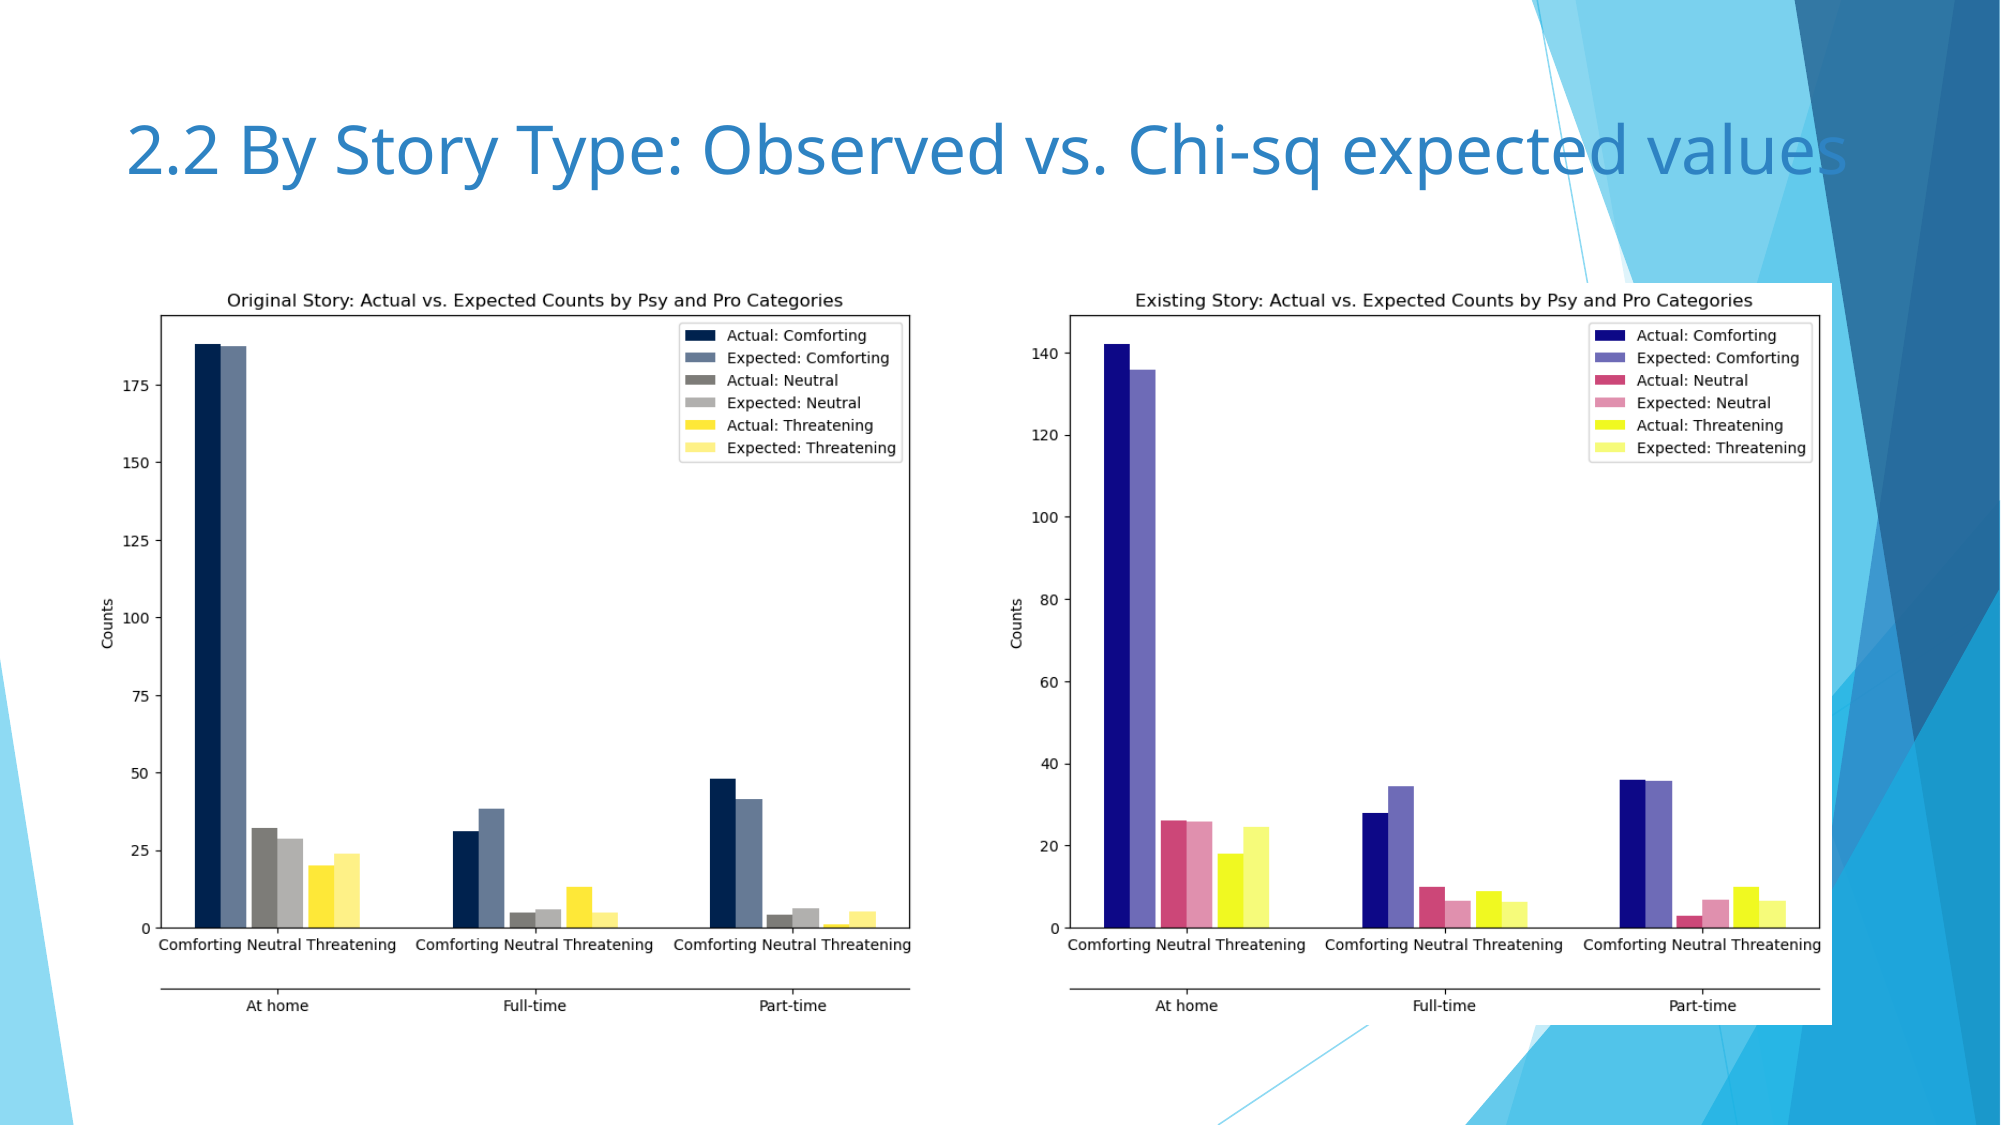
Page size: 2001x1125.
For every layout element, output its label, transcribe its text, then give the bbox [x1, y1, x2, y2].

picture [90, 283, 923, 1026]
title 2.2 By Story Type: Observed vs. Chi-sq expected values [111, 99, 1900, 215]
picture [999, 283, 1832, 1026]
